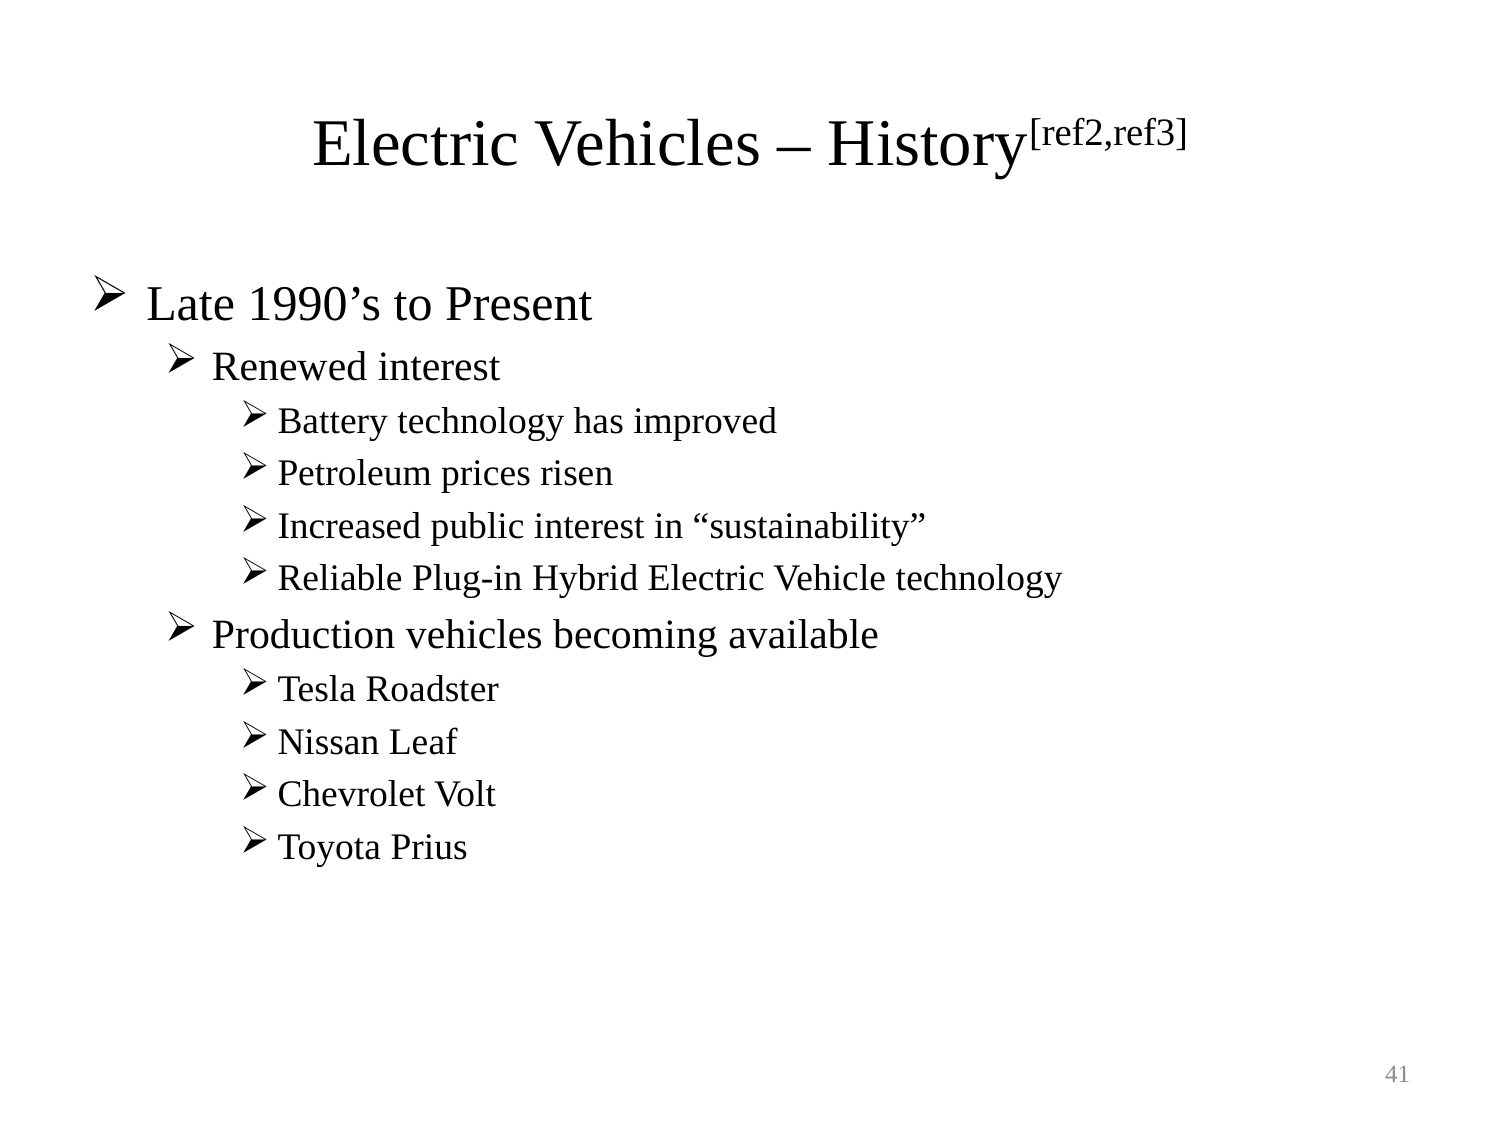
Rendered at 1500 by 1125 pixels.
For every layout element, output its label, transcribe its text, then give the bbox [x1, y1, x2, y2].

slide_number 41 [1074, 1042, 1425, 1103]
title Electric Vehicles – History[ref2,ref3] [75, 45, 1425, 233]
list Late 1990’s to Present Renewed interest Battery technology has improved Petroleum prices risen Increased public interest in “sustainability” Reliable Plug-in Hybrid Electric Vehicle technology Production vehicles becoming available Tesla Roadster Nissan Leaf Chevrolet Volt Toyota Prius [75, 262, 1425, 1005]
